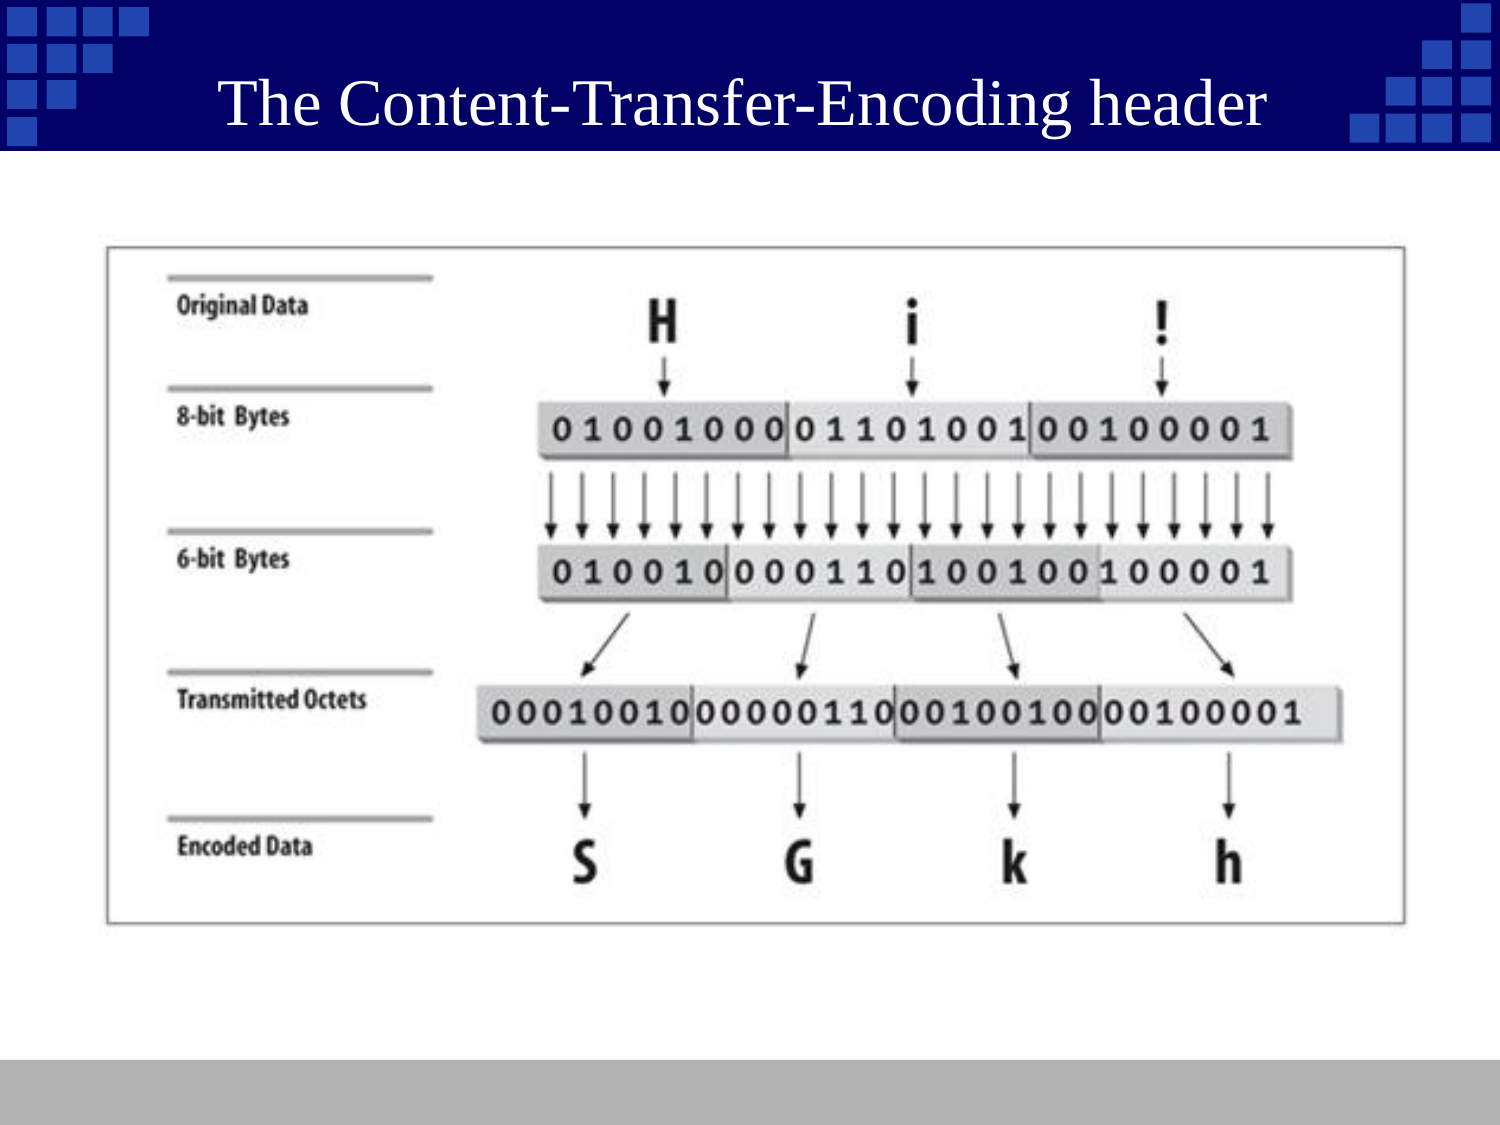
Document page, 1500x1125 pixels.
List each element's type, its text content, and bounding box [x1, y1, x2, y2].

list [62, 216, 1463, 963]
text_box [0, 1059, 1500, 1125]
title The Content-Transfer-Encoding header [137, 52, 1351, 145]
